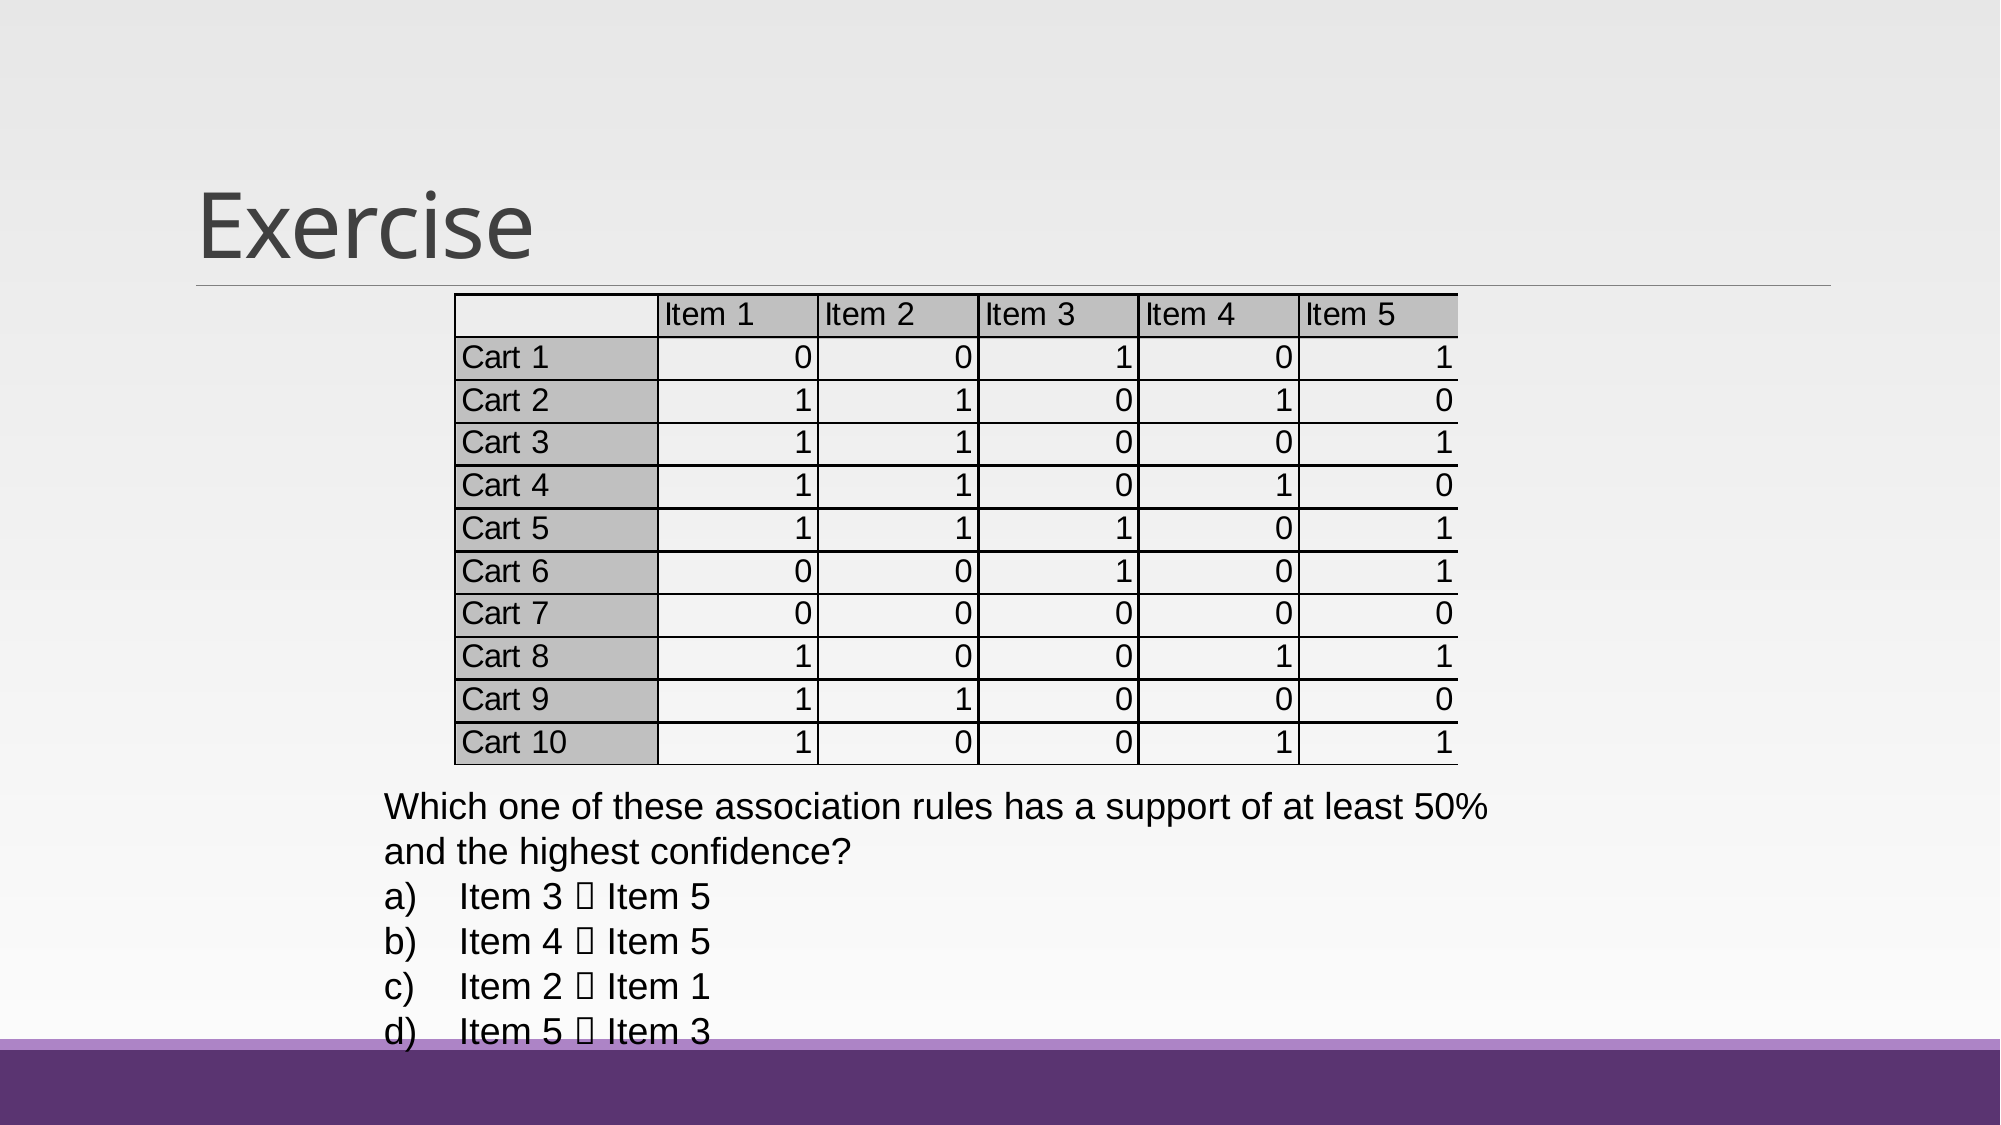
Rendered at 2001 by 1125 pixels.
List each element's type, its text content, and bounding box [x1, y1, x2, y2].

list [453, 293, 1461, 767]
text_box Which one of these association rules has a support of at least 50% and the highest confidence? Item 3  Item 5 Item 4  Item 5 Item 2  Item 1 Item 5  Item 3 [369, 774, 1665, 1060]
title Exercise [180, 47, 1830, 285]
